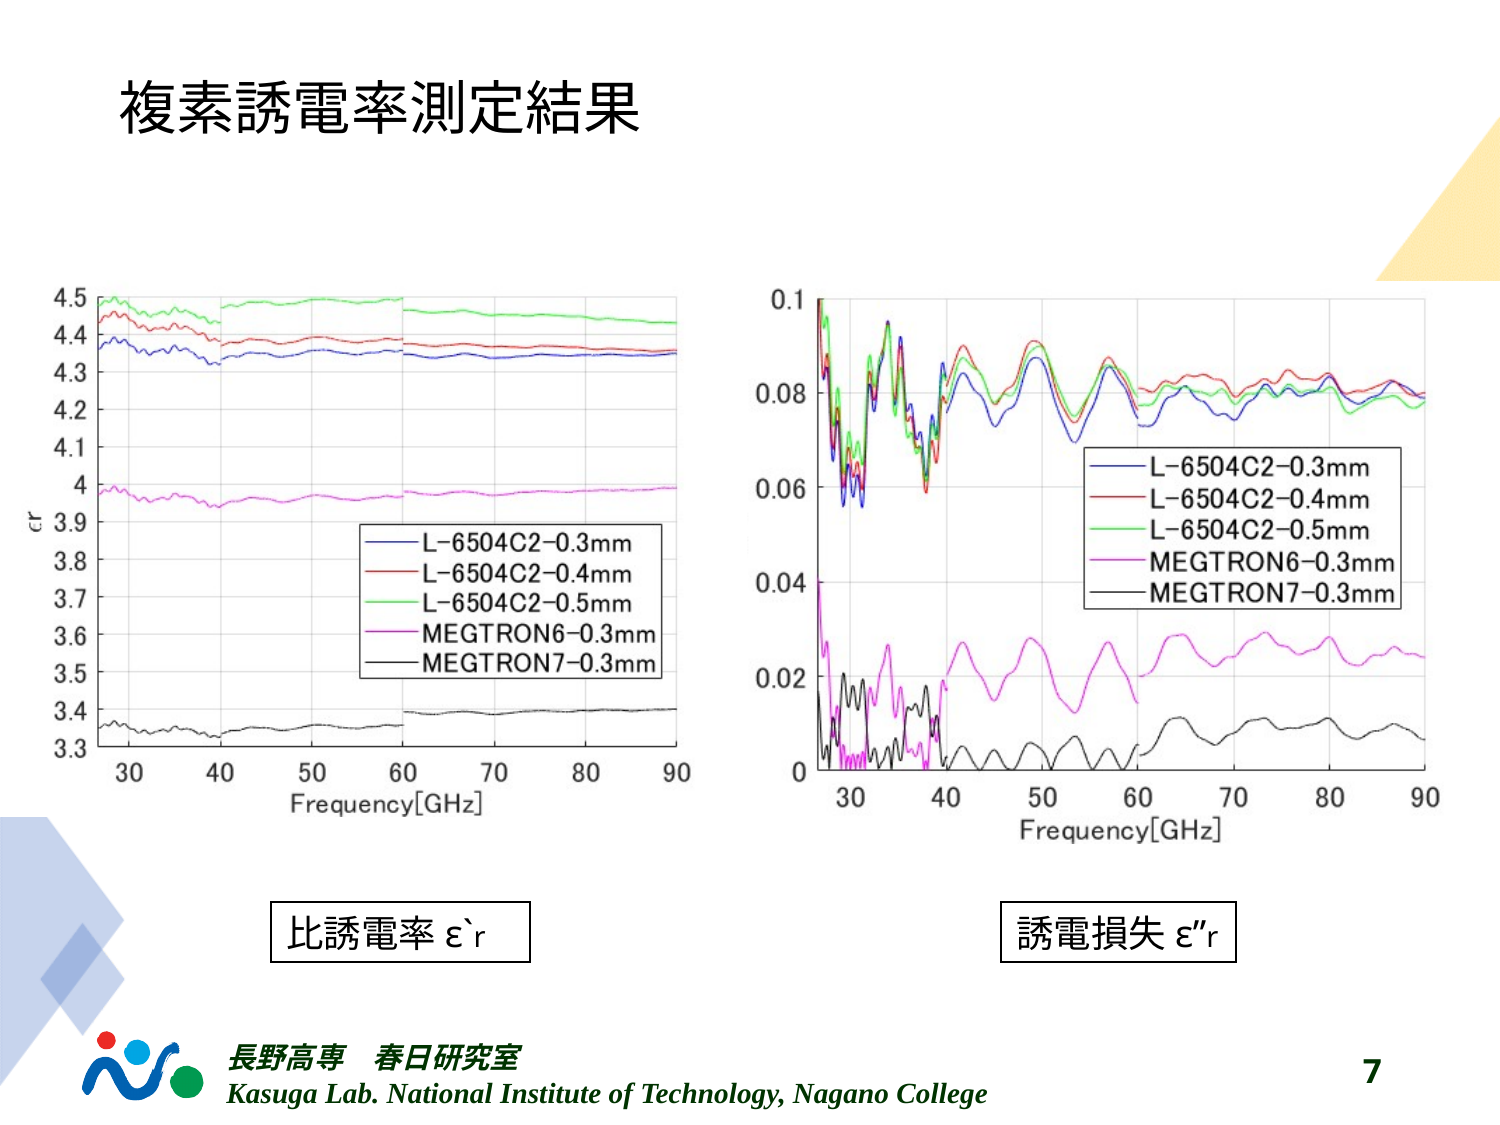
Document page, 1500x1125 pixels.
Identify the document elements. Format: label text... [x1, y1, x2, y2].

title 複素誘電率測定結果 [103, 59, 1397, 163]
picture [0, 0, 1500, 1125]
slide_number 7 [1288, 1042, 1397, 1103]
text_box 誘電損失ε”r [1000, 901, 1237, 963]
text_box 比誘電率ε`r [270, 901, 531, 963]
